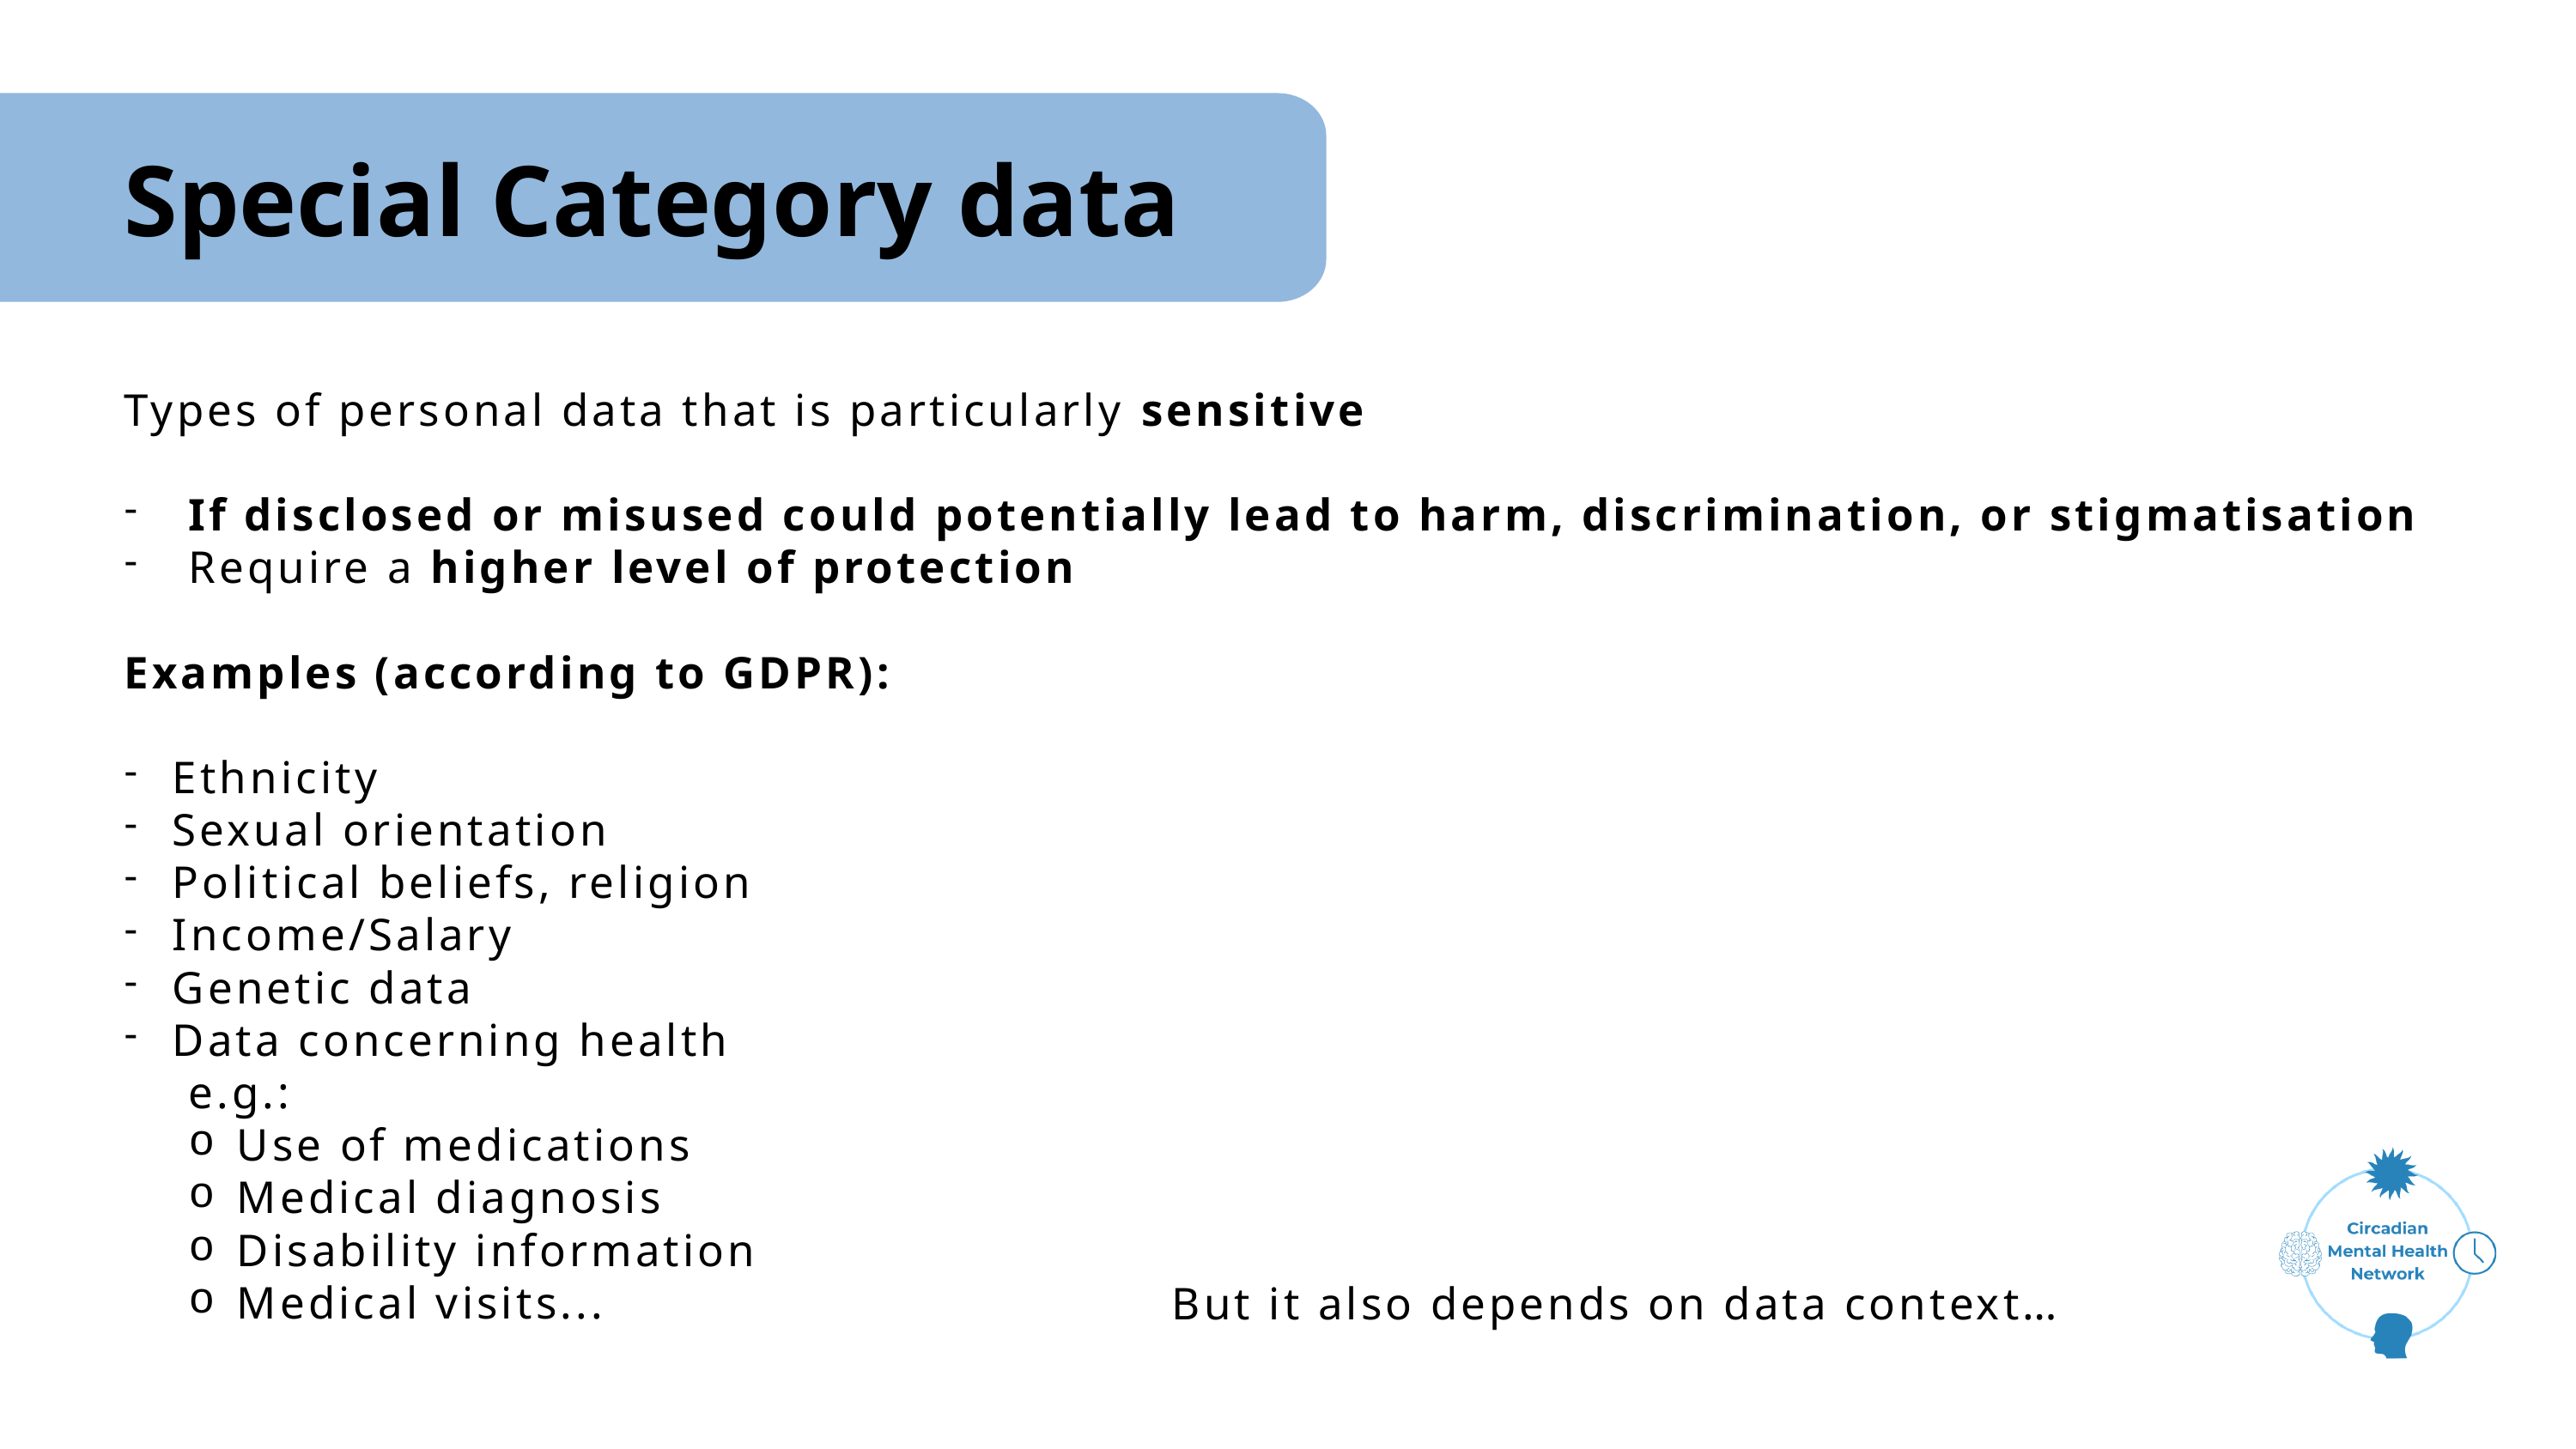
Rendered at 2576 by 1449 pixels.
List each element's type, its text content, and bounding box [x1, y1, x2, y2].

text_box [0, 92, 1406, 302]
text_box Types of personal data that is particularly sensitive If disclosed or misused could potentially lead to harm, discrimination, or stigmatisation Require a higher level of protection Examples (according to GDPR): Ethnicity Sexual orientation Political beliefs, religion Income/Salary Genetic data Data concerning health e.g.: Use of medications Medical diagnosis Disability information Medical visits... [124, 329, 2530, 1380]
text_box But it also depends on data context… [1158, 1216, 2576, 1335]
